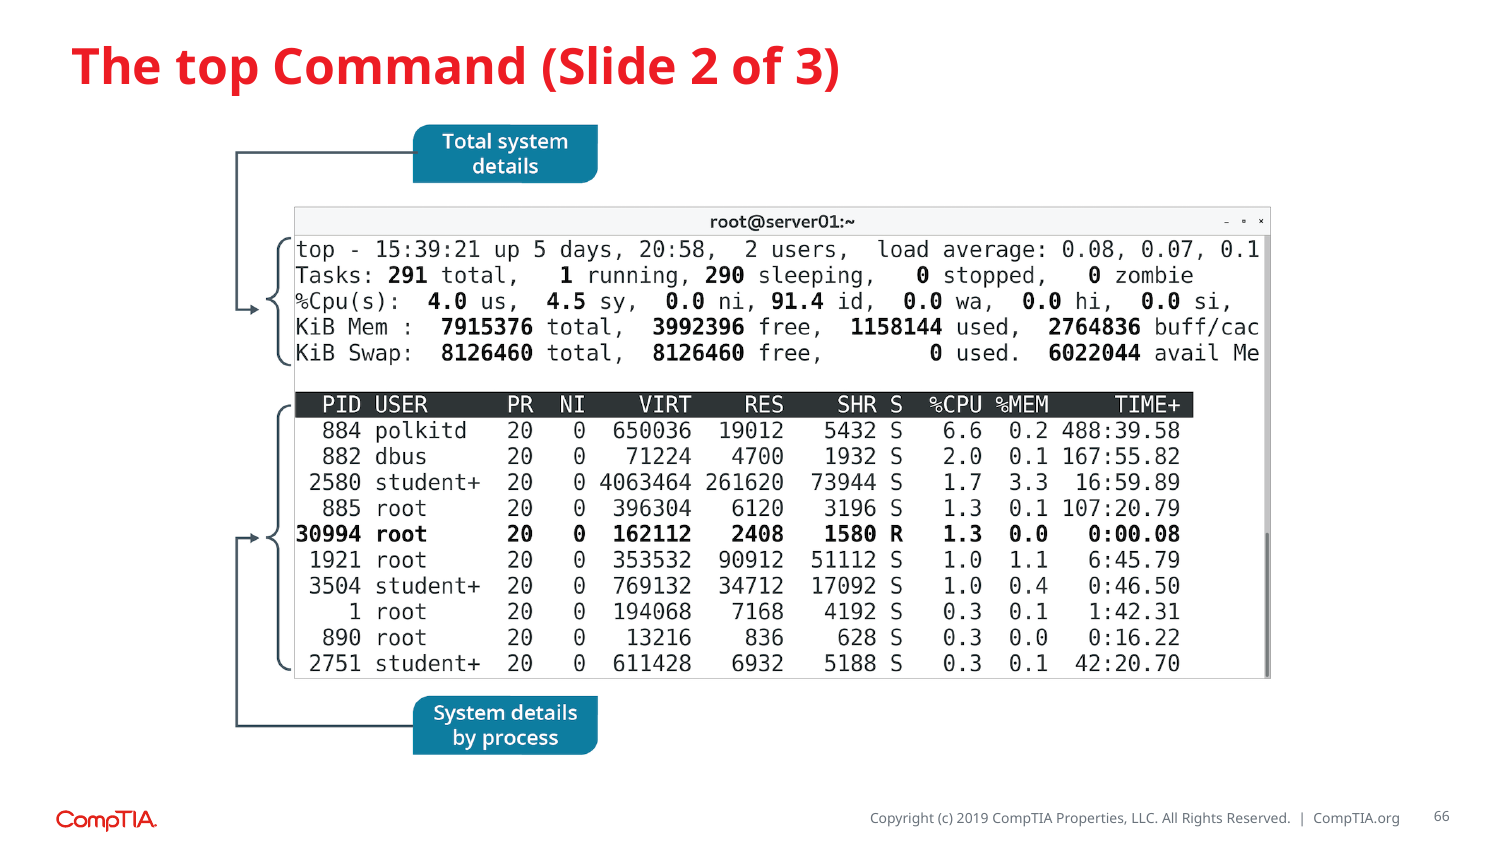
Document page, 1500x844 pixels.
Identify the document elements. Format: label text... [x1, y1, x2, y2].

title The top Command (Slide 2 of 3) [56, 12, 1444, 117]
picture [229, 104, 1271, 779]
slide_number 66 [1407, 800, 1450, 835]
